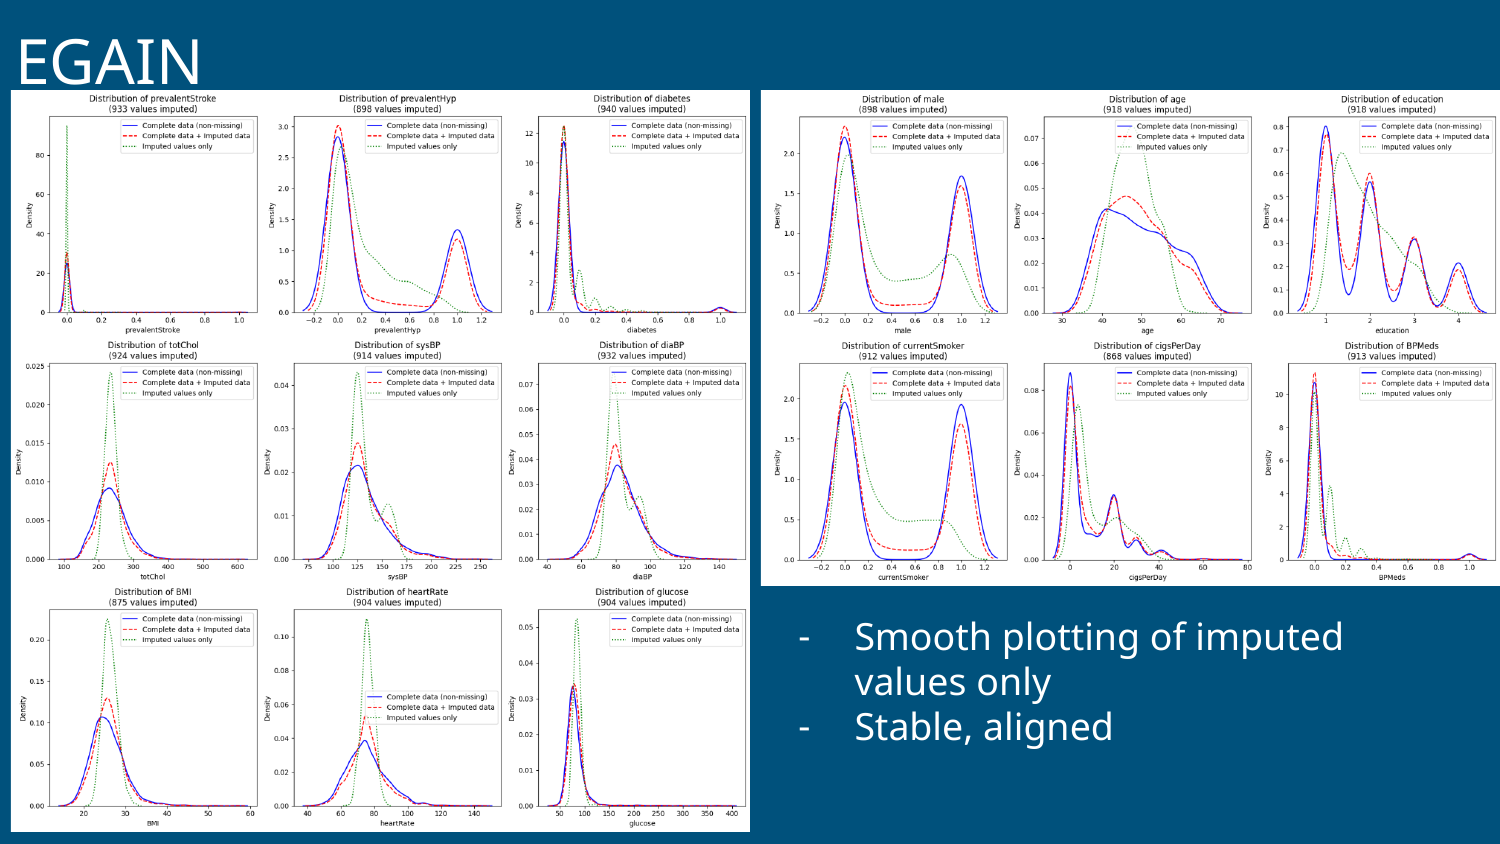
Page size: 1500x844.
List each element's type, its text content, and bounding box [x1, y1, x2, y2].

picture [761, 91, 1500, 585]
picture [11, 91, 749, 831]
text_box Smooth plotting of imputed values only Stable, aligned [764, 597, 1475, 822]
title EGAIN [0, 0, 1373, 113]
